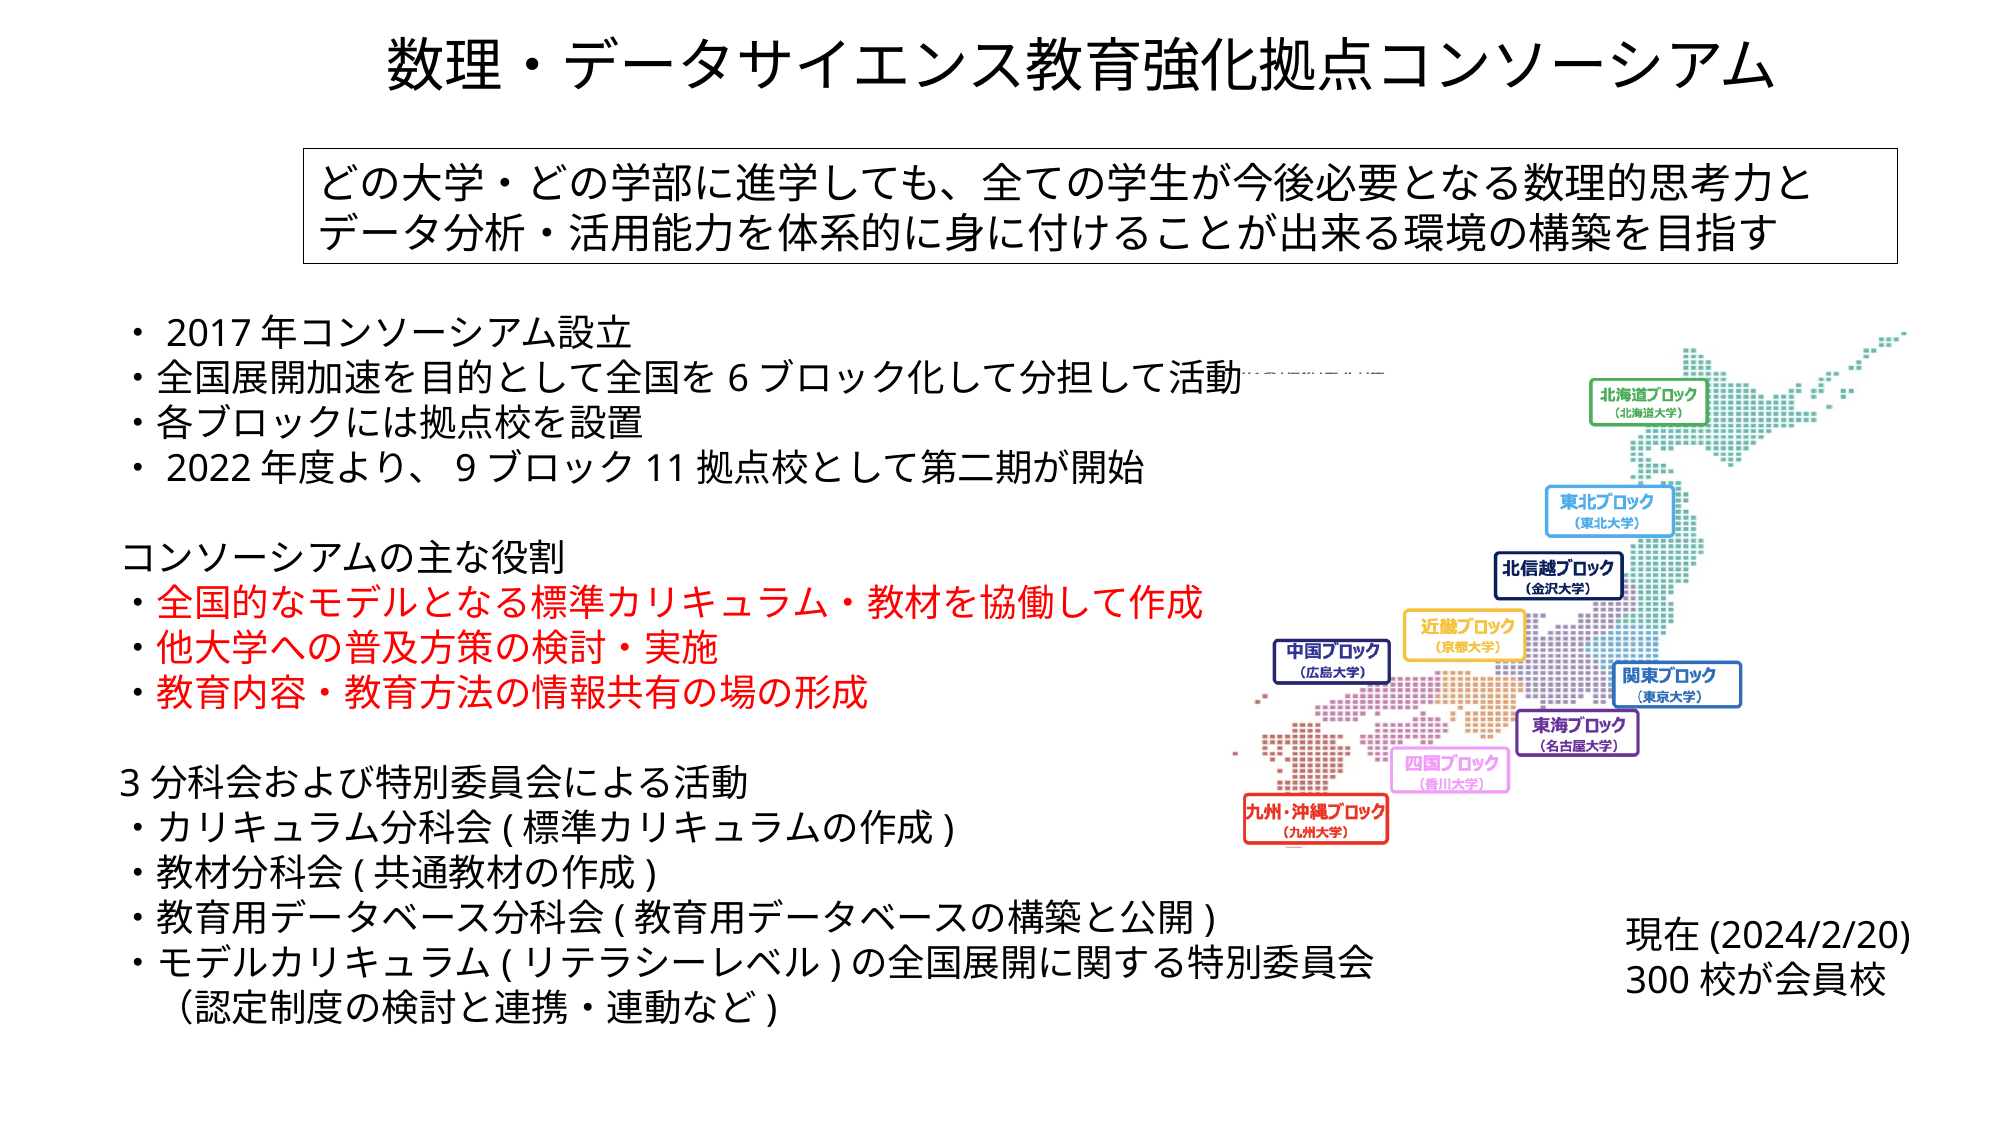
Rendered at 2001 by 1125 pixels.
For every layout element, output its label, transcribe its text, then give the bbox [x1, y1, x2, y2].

text_box ・2017年コンソーシアム設立 ・全国展開加速を目的として全国を6ブロック化して分担して活動 ・各ブロックには拠点校を設置 ・2022年度より、9ブロック11拠点校として第二期が開始 コンソーシアムの主な役割 ・全国的なモデルとなる標準カリキュラム・教材を協働して作成 ・他大学への普及方策の検討・実施 ・教育内容・教育方法の情報共有の場の形成 3分科会および特別委員会による活動 ・カリキュラム分科会(標準カリキュラムの作成) ・教材分科会(共通教材の作成) ・教育用データベース分科会(教育用データベースの構築と公開) ・モデルカリキュラム(リテラシーレベル)の全国展開に関する特別委員会 （認定制度の検討と連携・連動など) [104, 301, 1407, 1037]
text_box 現在(2024/2/20) 300校が会員校 [1610, 903, 1951, 1008]
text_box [1204, 332, 1928, 858]
text_box どの大学・どの学部に進学しても、全ての学生が今後必要となる数理的思考力とデータ分析・活用能力を体系的に身に付けることが出来る環境の構築を目指す [303, 148, 1898, 264]
title 数理・データサイエンス教育強化拠点コンソーシアム [214, 22, 1951, 113]
